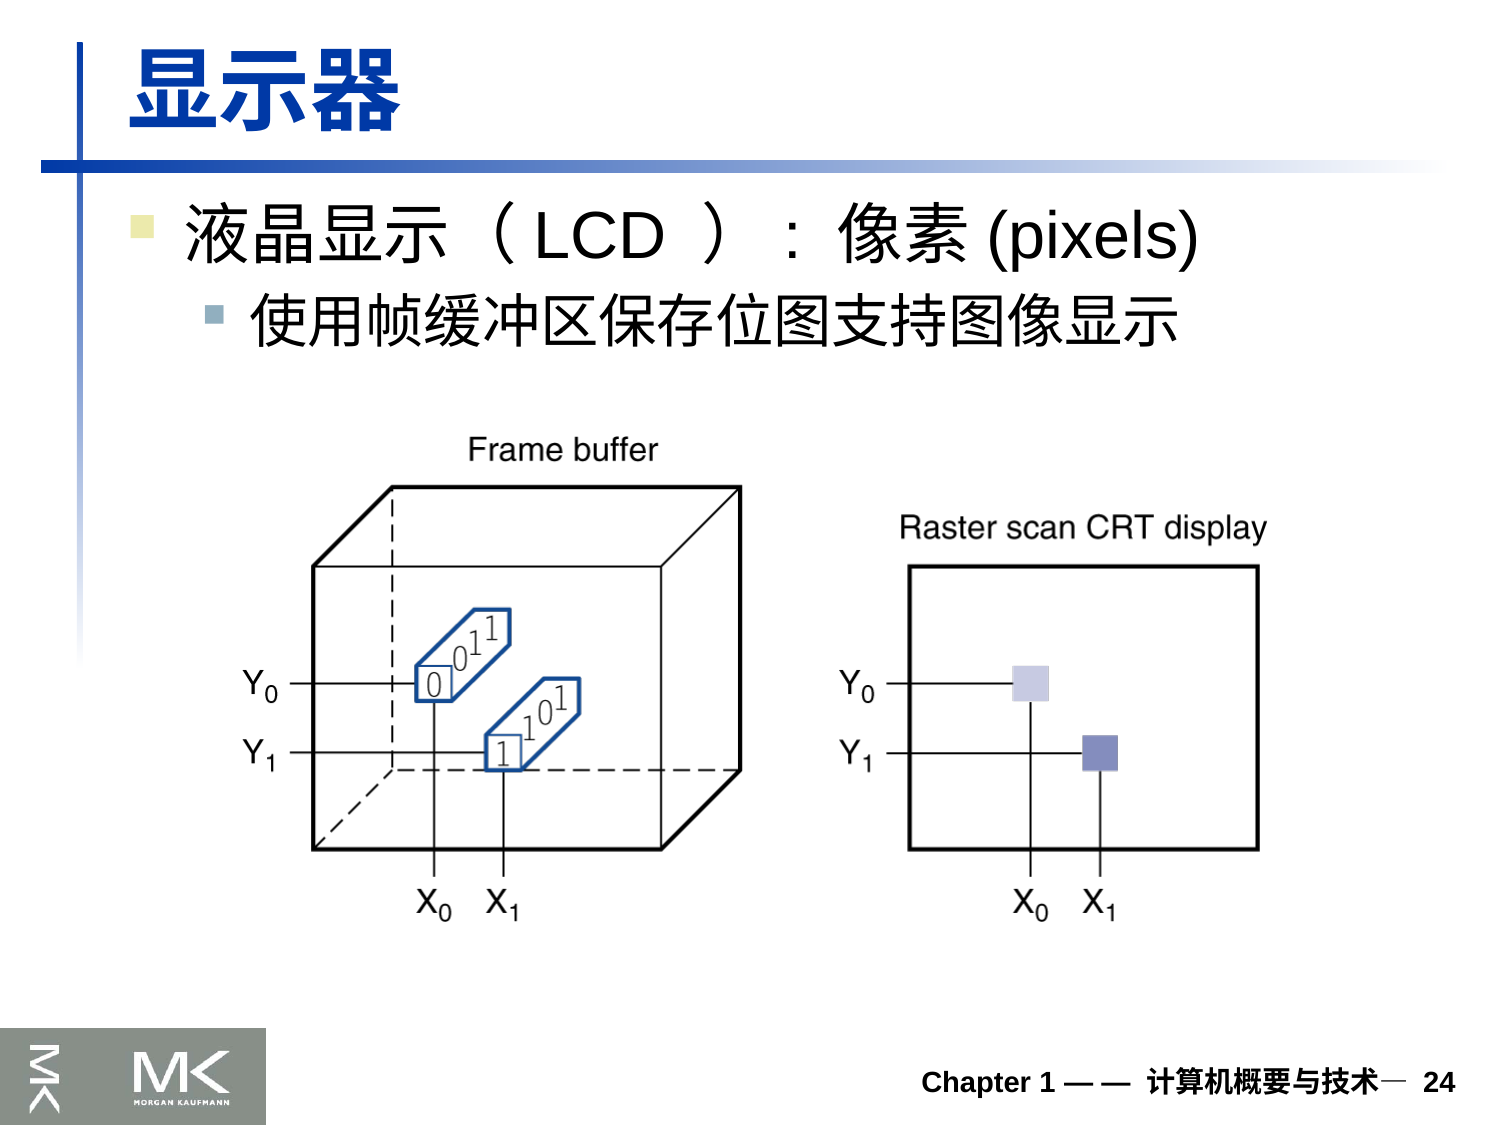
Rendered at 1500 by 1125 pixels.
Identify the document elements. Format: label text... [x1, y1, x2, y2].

footer Chapter 1 — — 计算机概要与技术— 24 [277, 1046, 1471, 1106]
list 液晶显示（LCD ）: 像素(pixels) 使用帧缓冲区保存位图支持图像显示 [111, 184, 1470, 469]
title 显示器 [111, 0, 1468, 150]
picture [241, 432, 1268, 927]
picture [0, 1028, 266, 1125]
